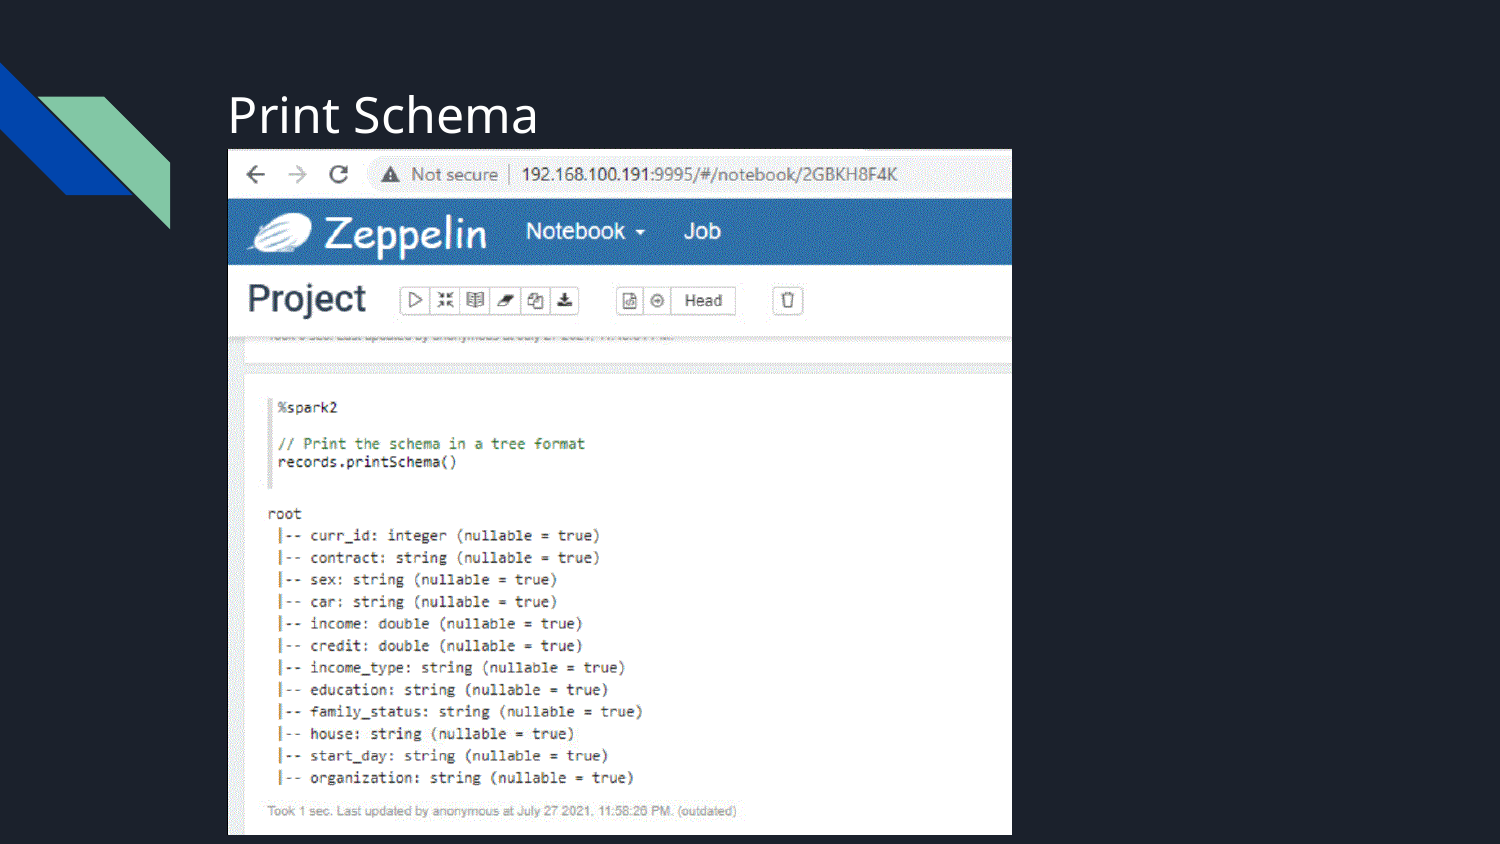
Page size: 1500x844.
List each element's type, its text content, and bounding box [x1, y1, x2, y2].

picture [226, 148, 1012, 835]
title Print Schema [212, 64, 1368, 215]
